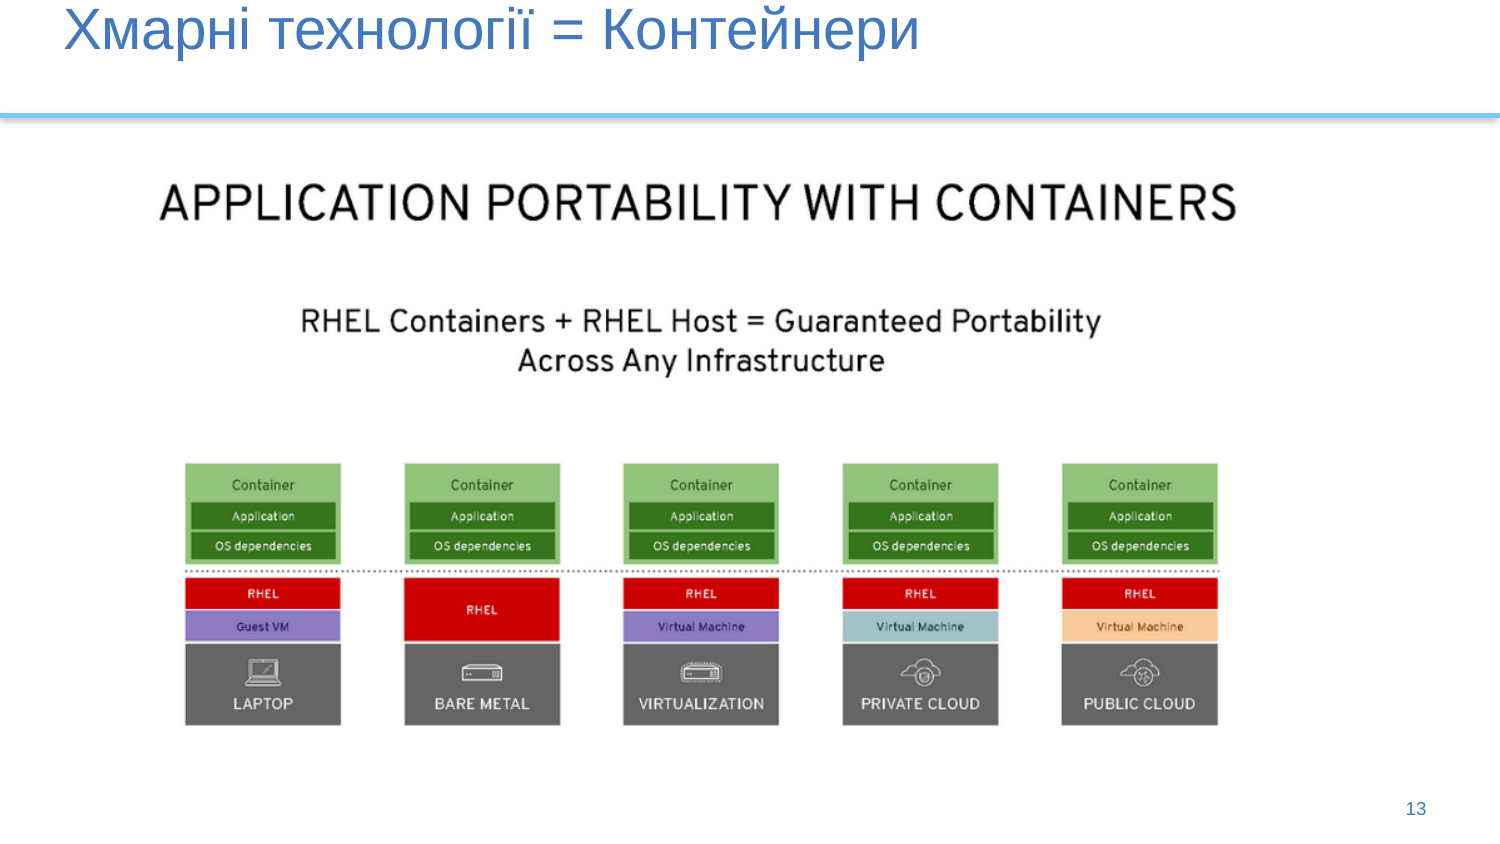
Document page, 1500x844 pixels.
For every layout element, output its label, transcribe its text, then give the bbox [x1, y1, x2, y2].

picture [137, 157, 1282, 752]
title Хмарні технології = Контейнери [48, 7, 1425, 116]
